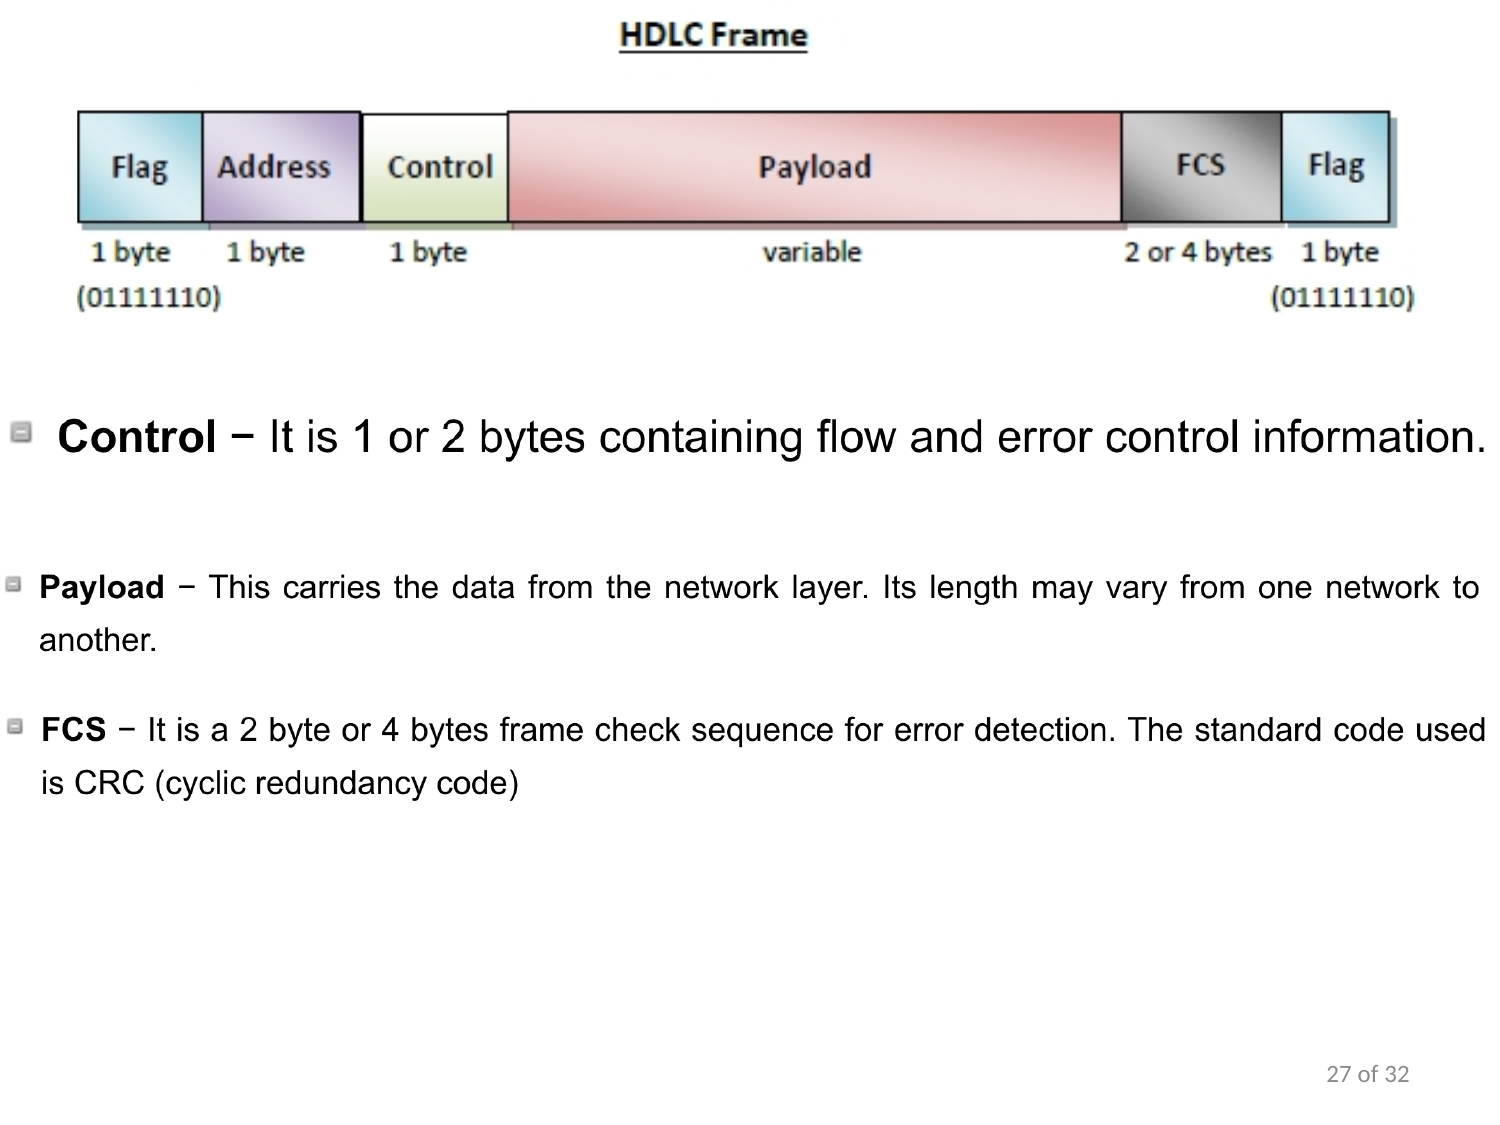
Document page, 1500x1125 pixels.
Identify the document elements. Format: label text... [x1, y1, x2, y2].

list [77, 0, 1428, 333]
picture [2, 399, 1500, 488]
picture [0, 560, 1500, 669]
slide_number 27 of 32 [1074, 1042, 1425, 1103]
picture [2, 706, 1500, 819]
